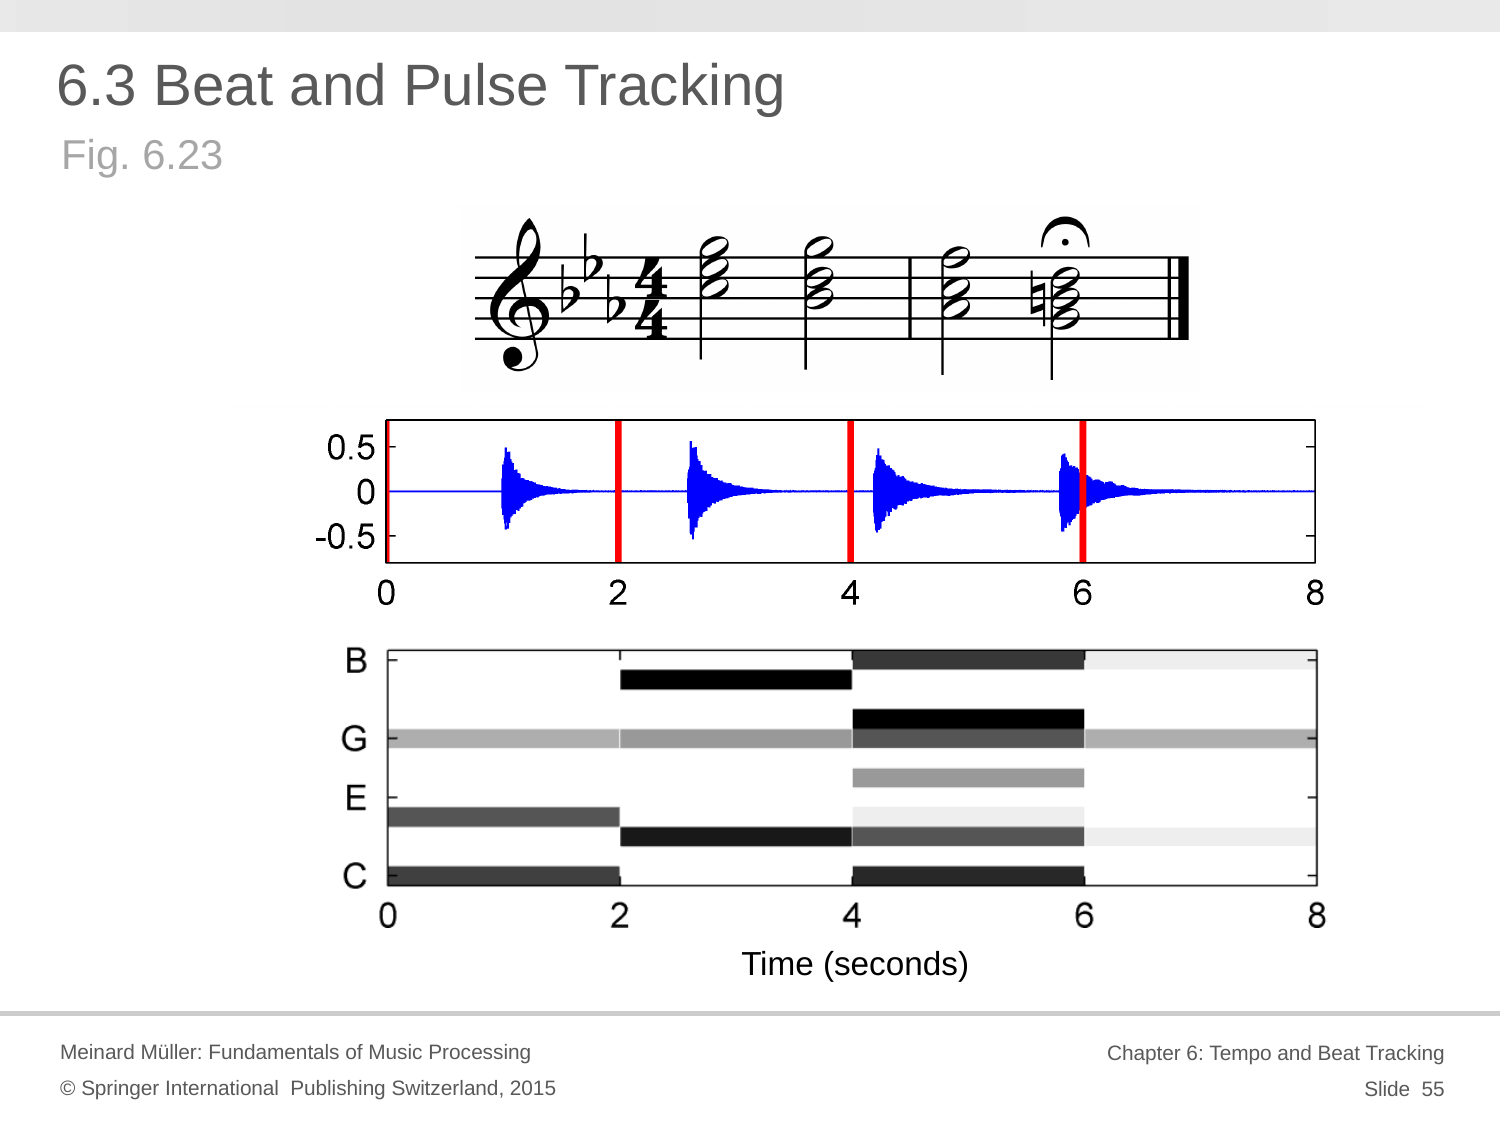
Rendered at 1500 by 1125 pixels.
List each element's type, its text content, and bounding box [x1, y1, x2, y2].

picture [230, 405, 1430, 606]
title 6.3 Beat and Pulse Tracking [40, 39, 1448, 133]
picture [0, 0, 1500, 32]
text_box Time (seconds) [726, 937, 985, 990]
list Fig. 6.23 [46, 115, 276, 198]
picture [459, 203, 1201, 392]
picture [232, 627, 1432, 929]
